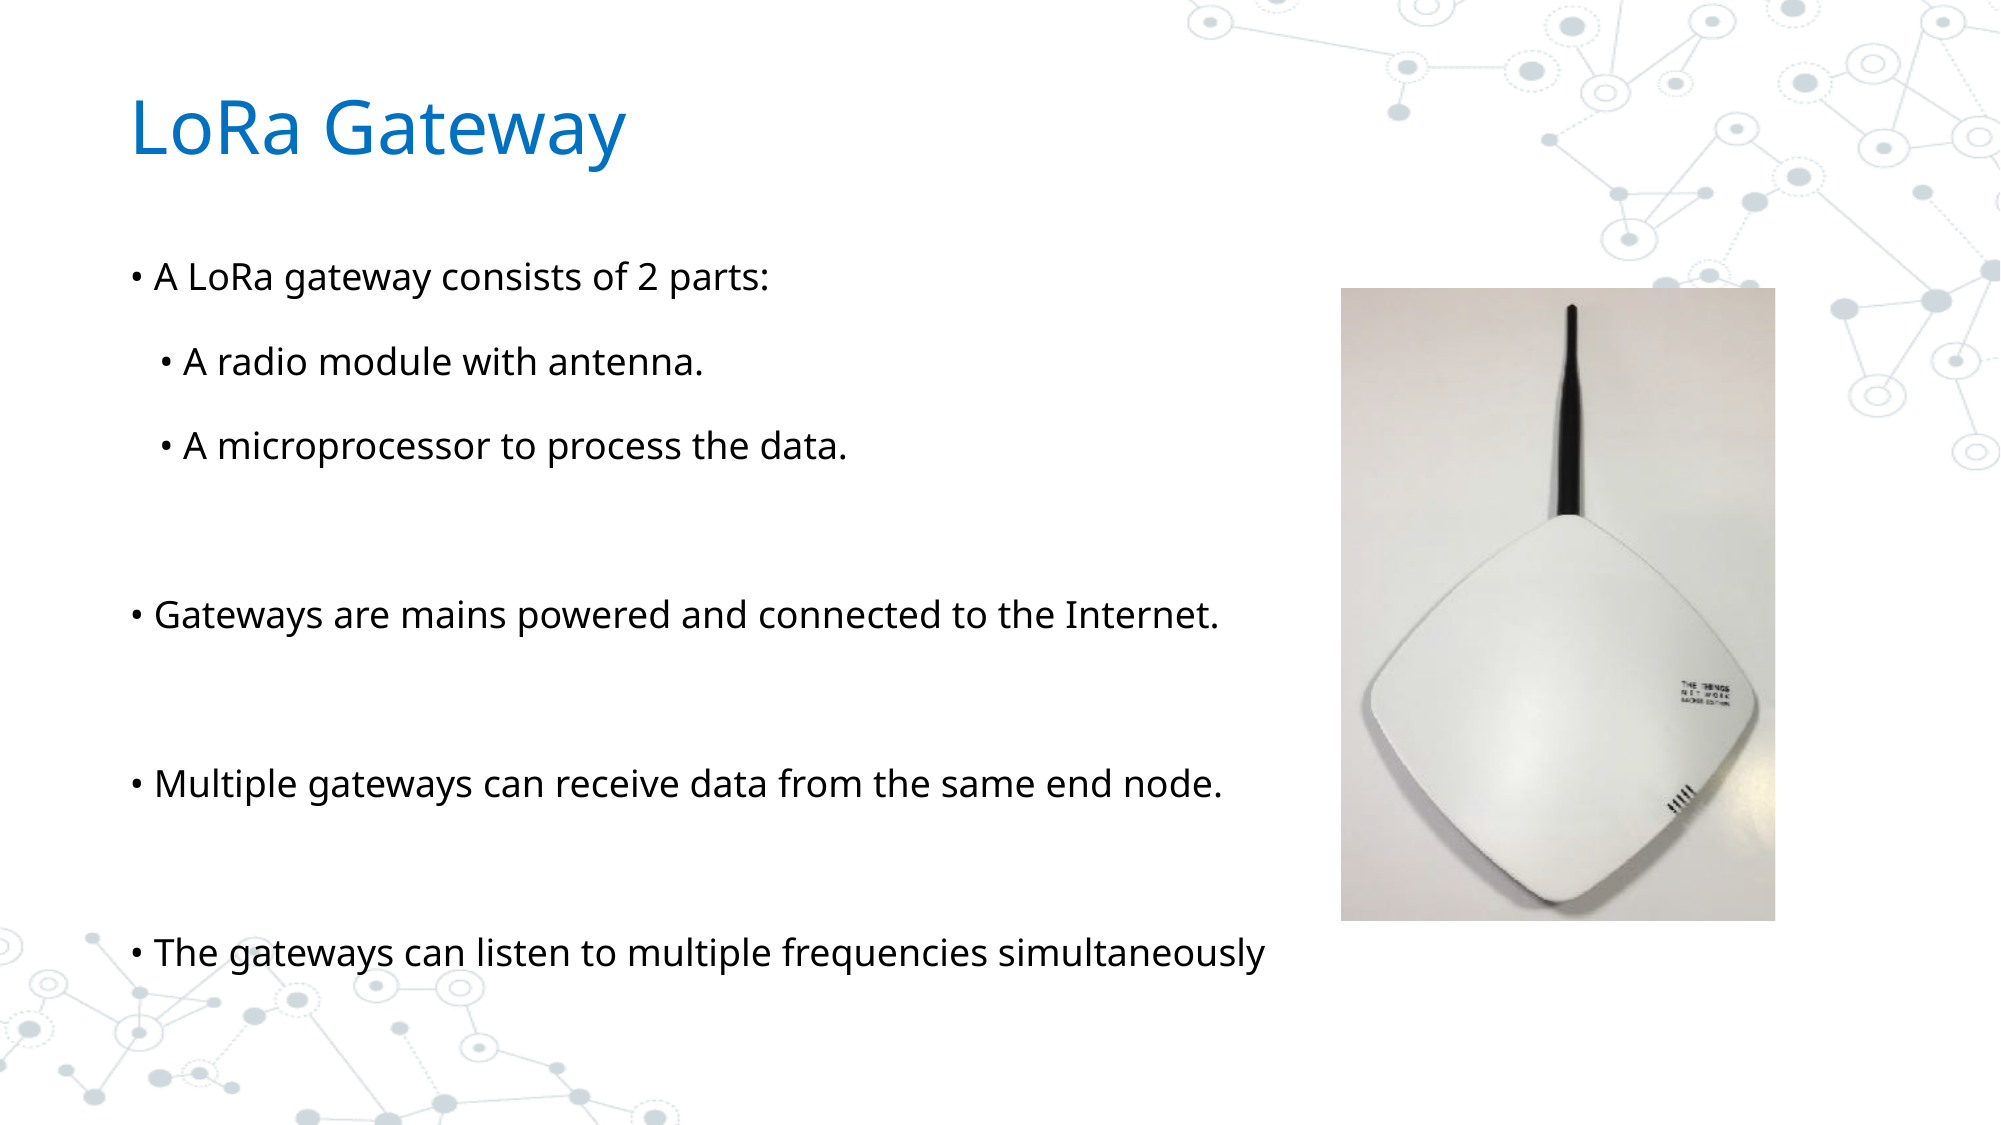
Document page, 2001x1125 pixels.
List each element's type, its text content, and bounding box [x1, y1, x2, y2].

title LoRa Gateway [114, 61, 2000, 187]
picture [0, 0, 2001, 1125]
list • A LoRa gateway consists of 2 parts: • A radio module with antenna. • A microprocessor to process the data. • Gateways are mains powered and connected to the Internet. • Multiple gateways can receive data from the same end node. • The gateways can listen to multiple frequencies simultaneously [114, 213, 1886, 1081]
